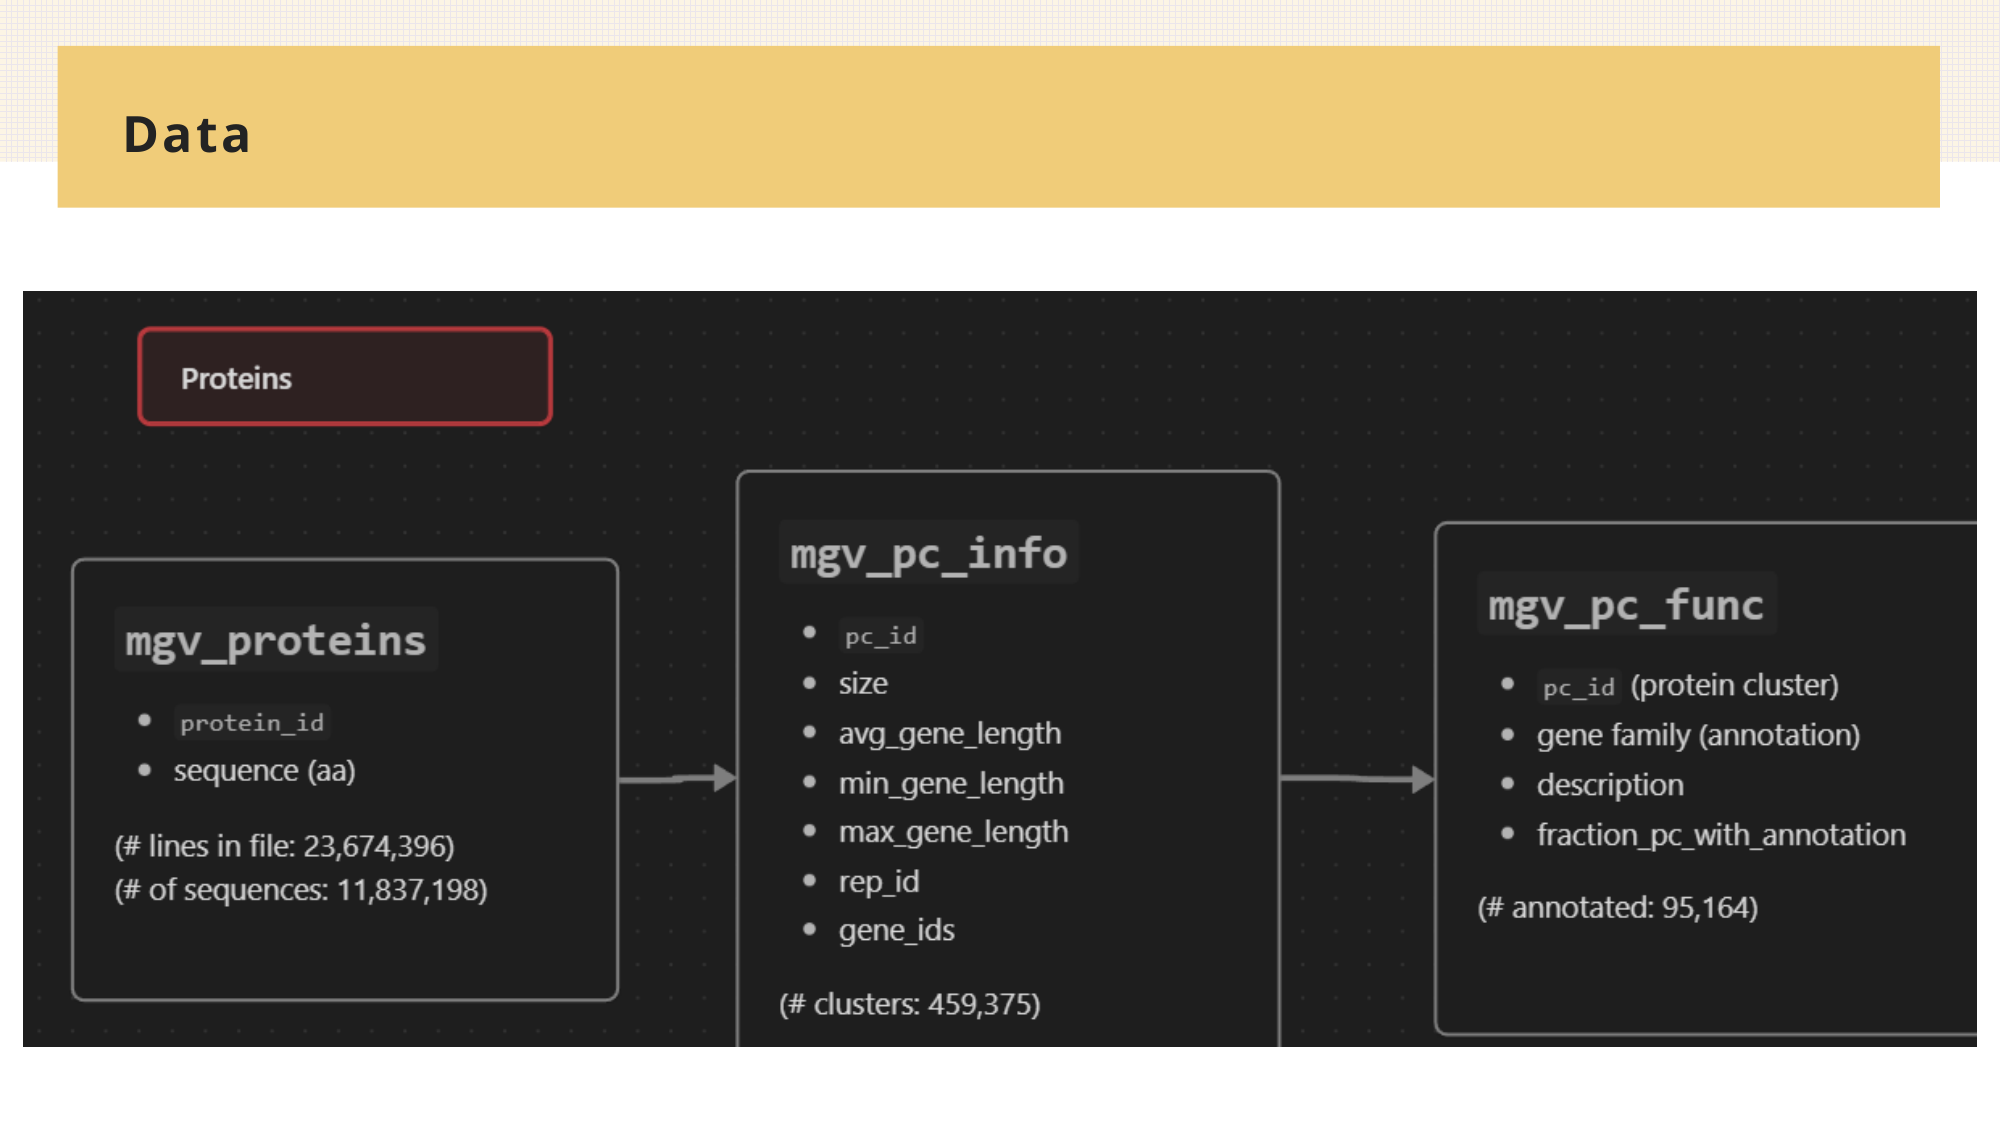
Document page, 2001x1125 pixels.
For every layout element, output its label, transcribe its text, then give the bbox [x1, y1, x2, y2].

picture [23, 290, 1977, 1047]
title Data [104, 78, 1894, 192]
